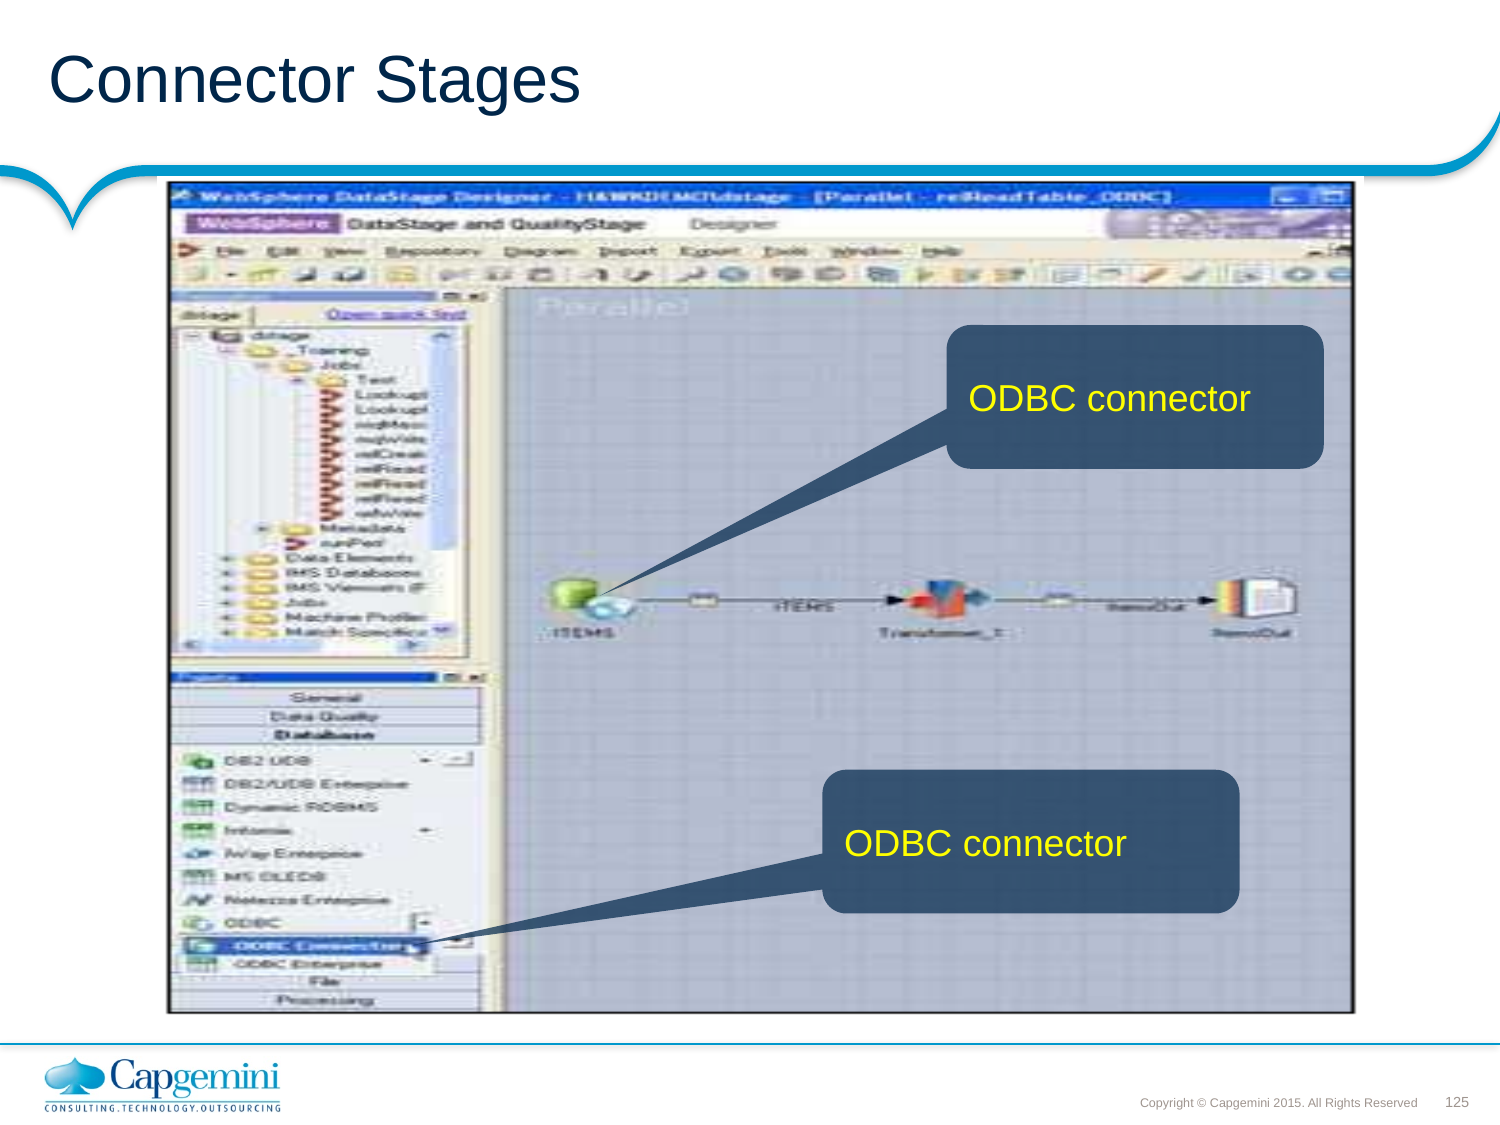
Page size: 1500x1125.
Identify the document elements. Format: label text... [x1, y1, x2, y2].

picture [156, 177, 1364, 1020]
picture [44, 1056, 281, 1113]
title Connector Stages [0, 0, 1500, 165]
